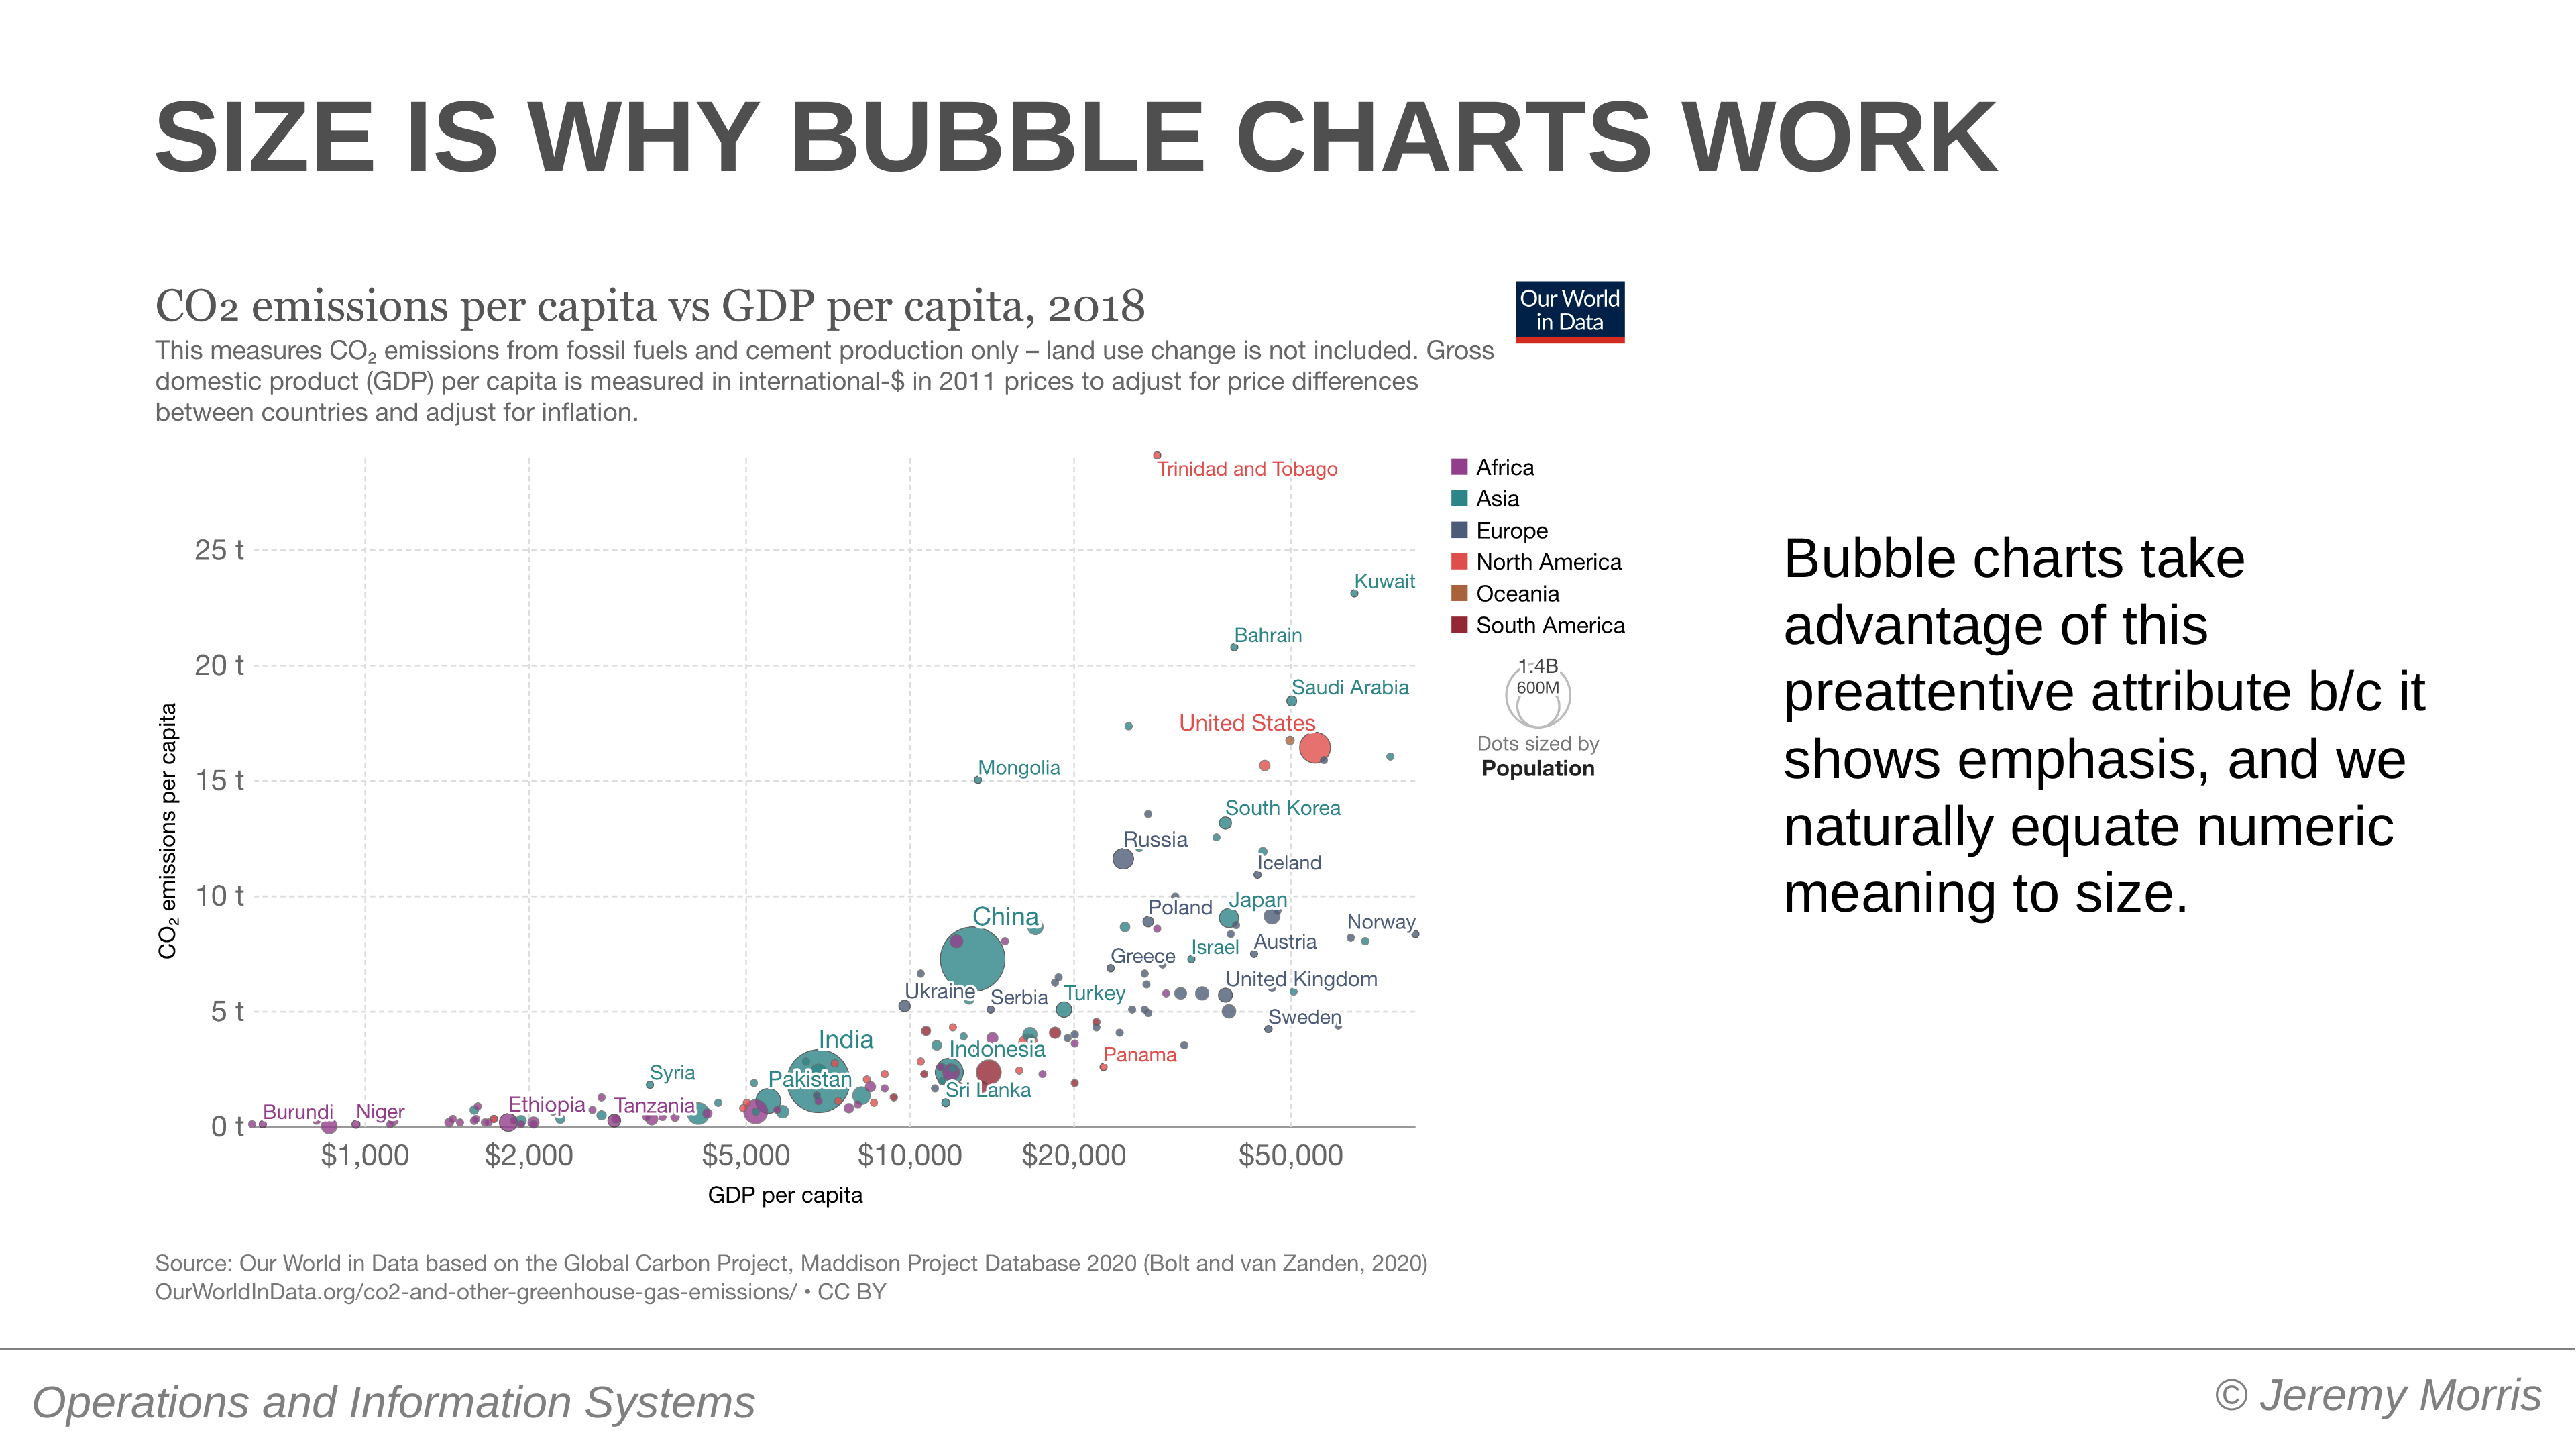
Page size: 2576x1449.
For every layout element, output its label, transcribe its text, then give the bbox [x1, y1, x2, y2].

picture [128, 254, 1652, 1330]
title Size is why bubble charts work [128, 53, 2447, 204]
text_box Bubble charts take advantage of this preattentive attribute b/c it shows emphasis, and we naturally equate numeric meaning to size. [1774, 516, 2504, 928]
